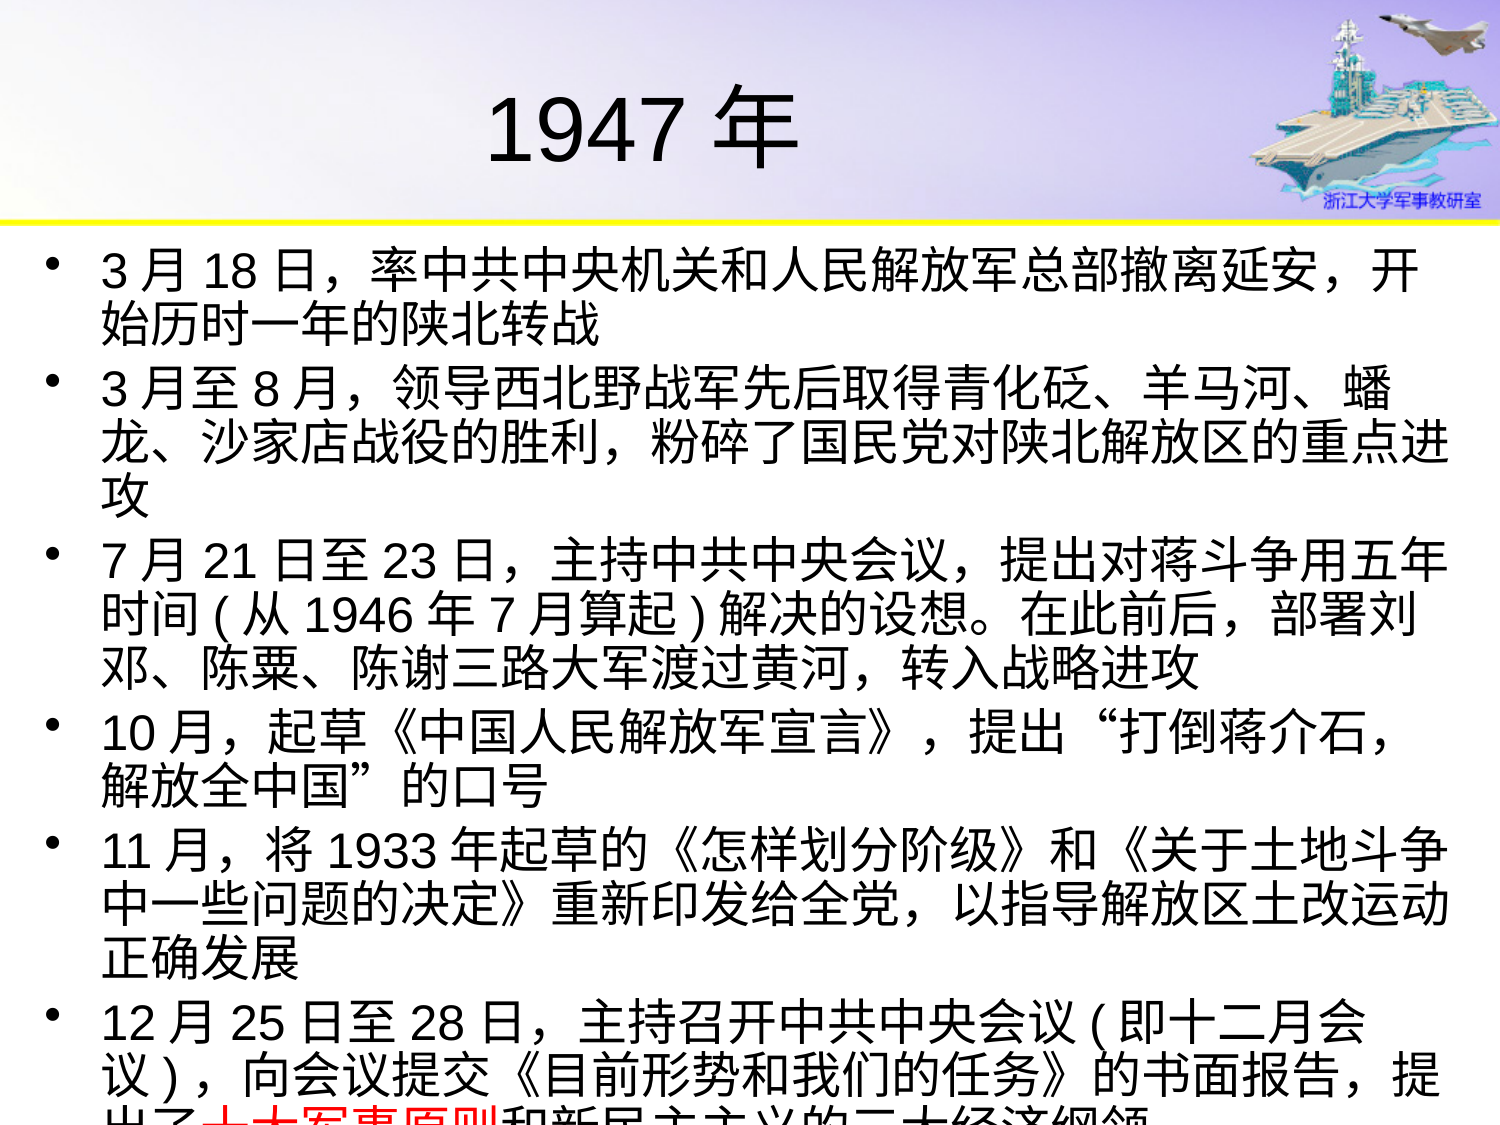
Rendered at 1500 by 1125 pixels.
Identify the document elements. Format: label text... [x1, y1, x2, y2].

picture [0, 0, 1500, 226]
title 1947年 [29, 30, 1259, 219]
list 3月18日，率中共中央机关和人民解放军总部撤离延安，开始历时一年的陕北转战 3月至8月，领导西北野战军先后取得青化砭、羊马河、蟠龙、沙家店战役的胜利，粉碎了国民党对陕北解放区的重点进攻 7月21日至23日，主持中共中央会议，提出对蒋斗争用五年时间(从1946年7月算起)解决的设想。在此前后，部署刘邓、陈粟、陈谢三路大军渡过黄河，转入战略进攻 10月，起草《中国人民解放军宣言》，提出“打倒蒋介石，解放全中国”的口号 11月，将1933年起草的《怎样划分阶级》和《关于土地斗争中一些问题的决定》重新印发给全党，以指导解放区土改运动正确发展 12月25日至28日，主持召开中共中央会议(即十二月会议)，向会议提交《目前形势和我们的任务》的书面报告，提出了十大军事原则和新民主主义的三大经济纲领 [29, 237, 1471, 1076]
